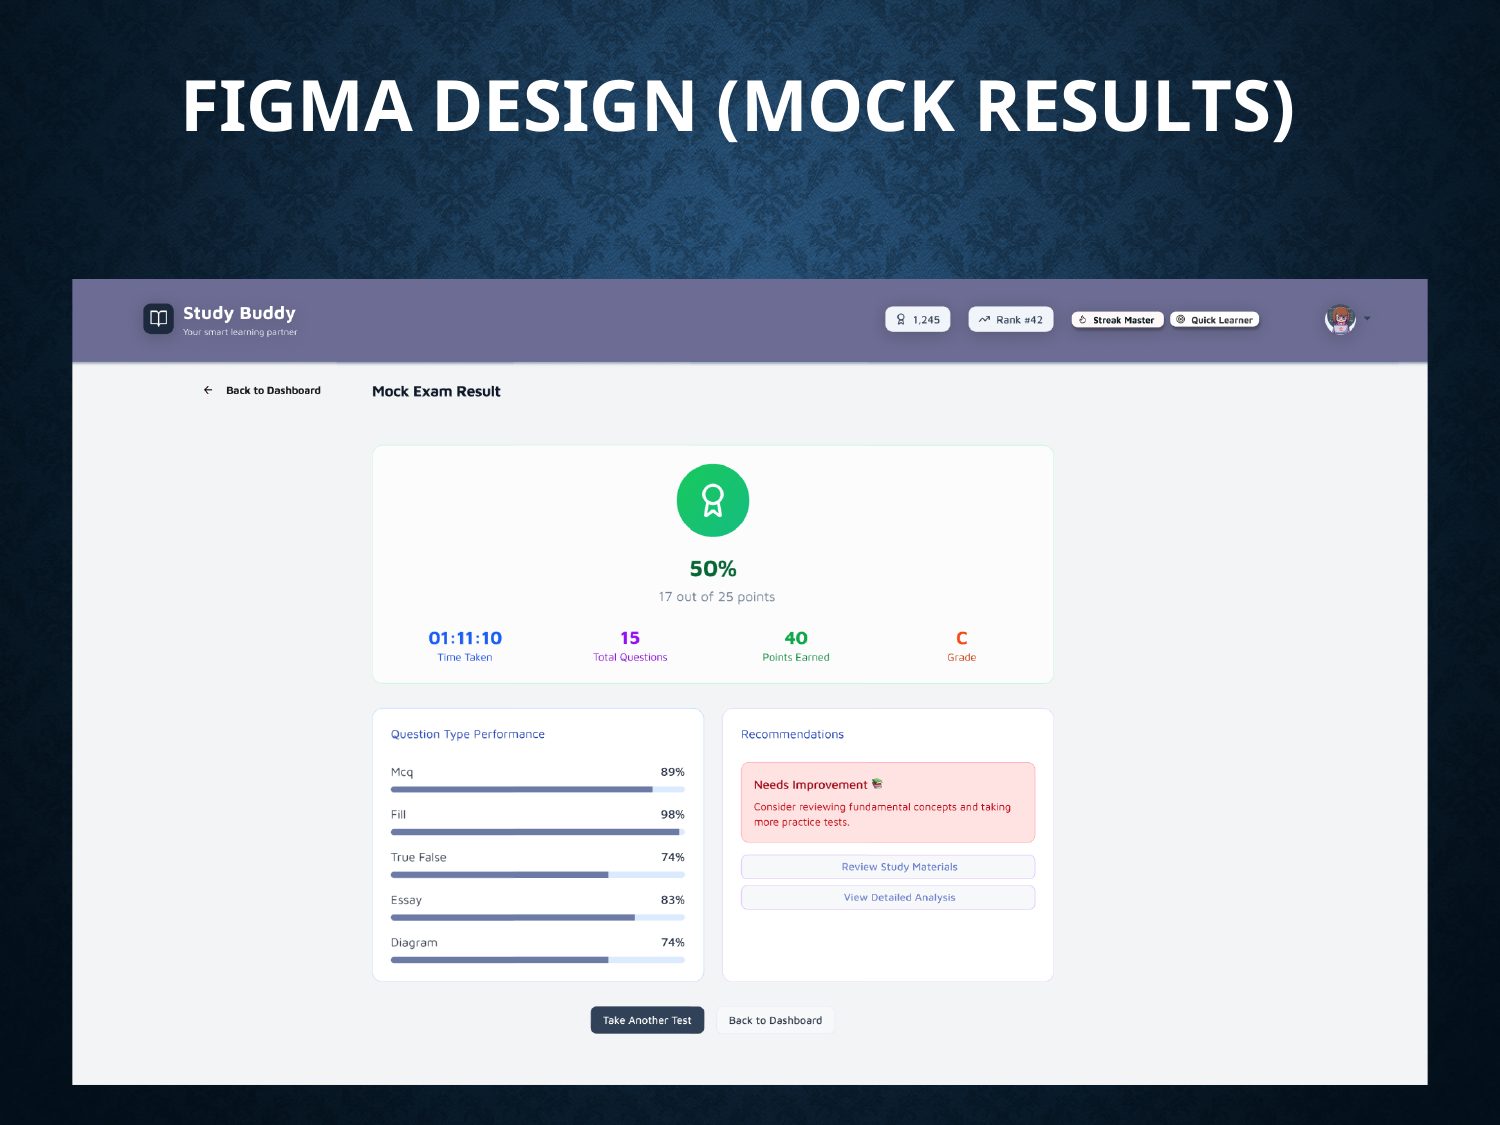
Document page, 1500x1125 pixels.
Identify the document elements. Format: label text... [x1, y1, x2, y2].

title FIGMA DESIGN (MOCK RESULTS) [101, 0, 1376, 218]
picture [0, 0, 1500, 1125]
